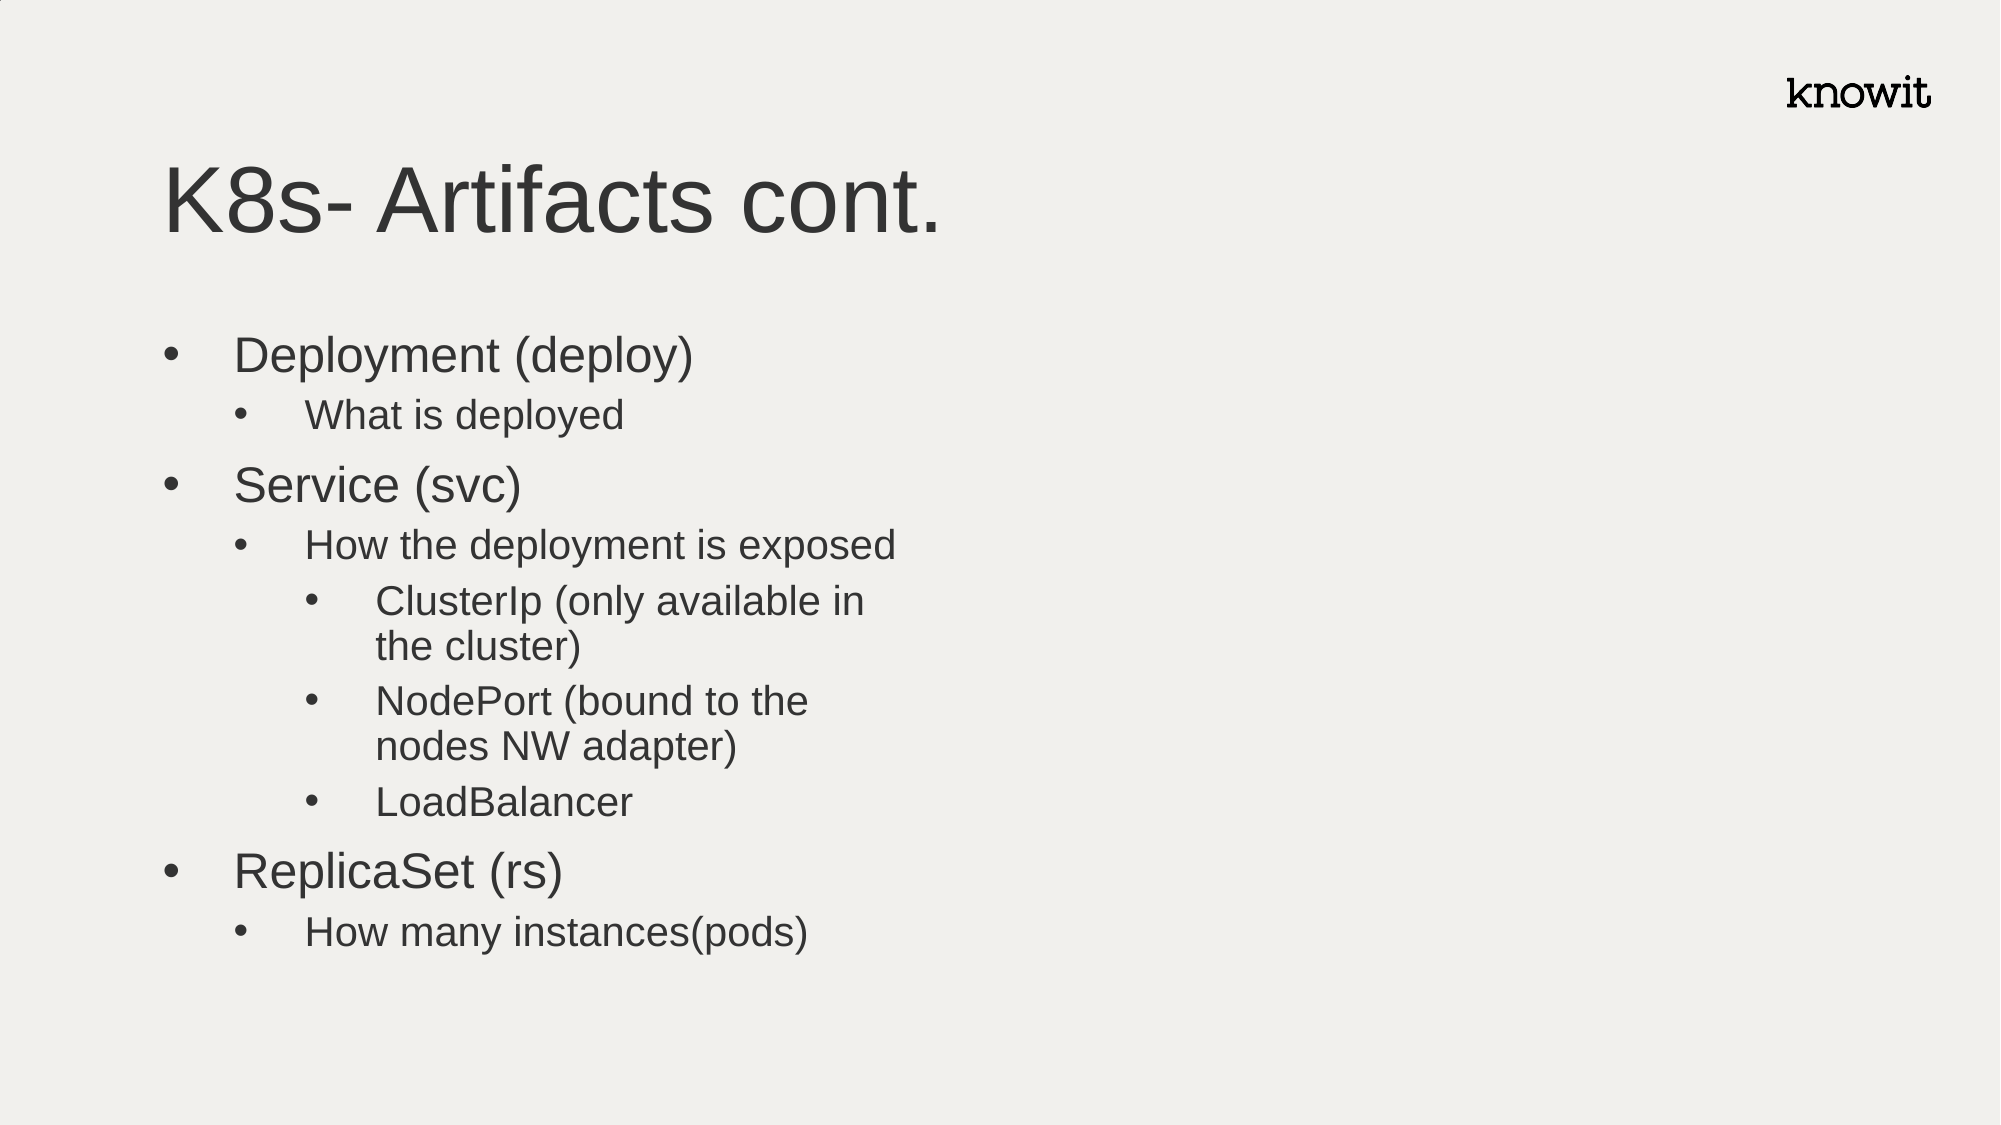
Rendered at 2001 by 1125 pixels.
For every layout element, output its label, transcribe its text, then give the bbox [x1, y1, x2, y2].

list Deployment (deploy) What is deployed Service (svc) How the deployment is exposed ClusterIp (only available in the cluster) NodePort (bound to the nodes NW adapter) LoadBalancer ReplicaSet (rs) How many instances(pods) [162, 321, 918, 1003]
picture [1787, 75, 1931, 108]
title K8s- Artifacts cont. [162, 131, 1786, 297]
